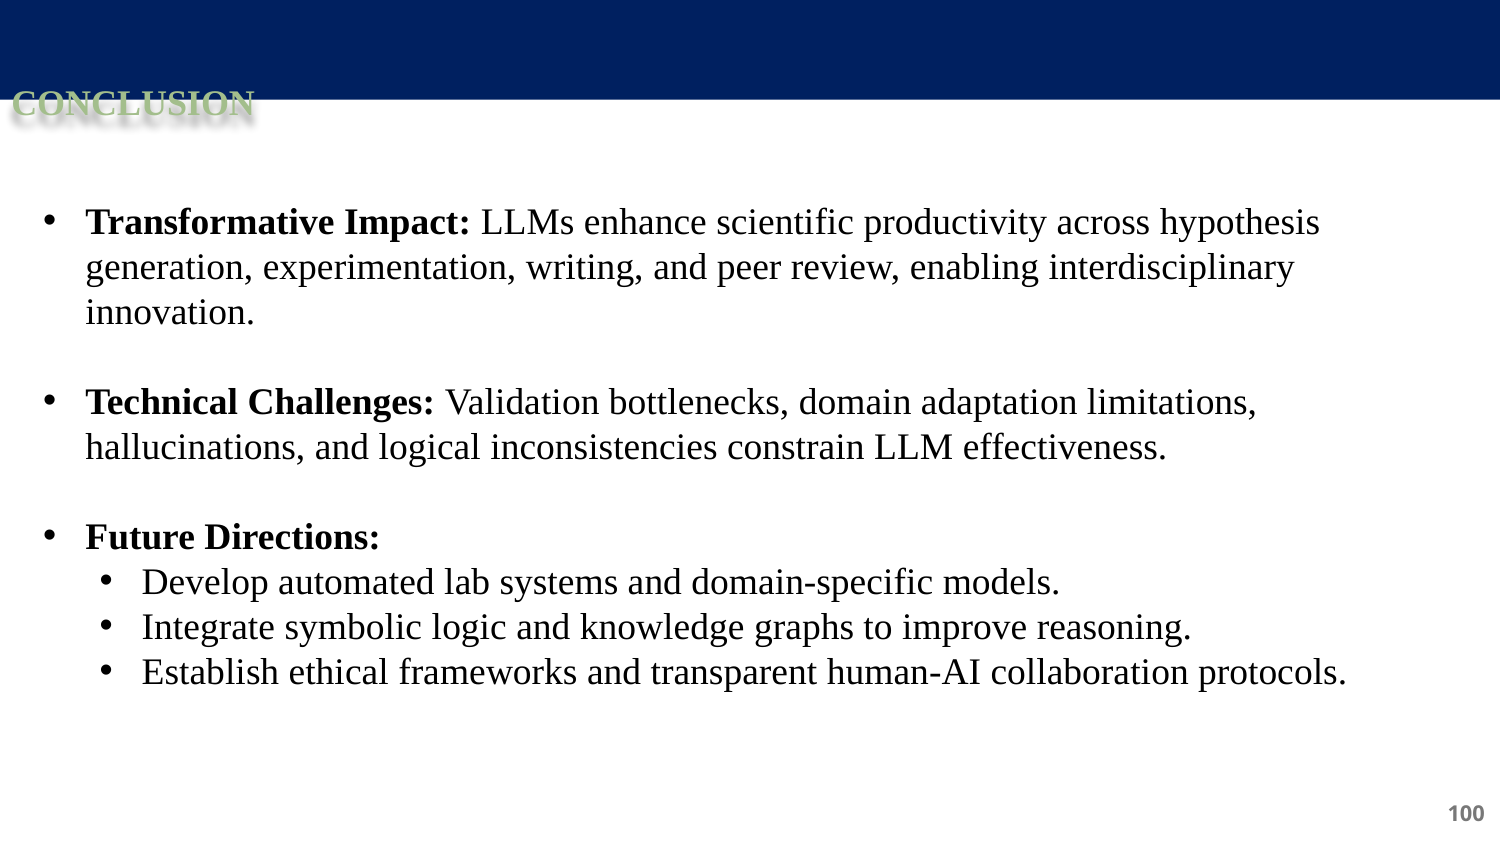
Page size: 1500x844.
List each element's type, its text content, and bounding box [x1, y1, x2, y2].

slide_number 100 [1424, 792, 1500, 836]
text_box Transformative Impact: LLMs enhance scientific productivity across hypothesis generation, experimentation, writing, and peer review, enabling interdisciplinary innovation. Technical Challenges: Validation bottlenecks, domain adaptation limitations, hallucinations, and logical inconsistencies constrain LLM effectiveness. Future Directions: Develop automated lab systems and domain-specific models. Integrate symbolic logic and knowledge graphs to improve reasoning. Establish ethical frameworks and transparent human-AI collaboration protocols. [28, 189, 1415, 790]
text_box Conclusion [0, 60, 977, 147]
